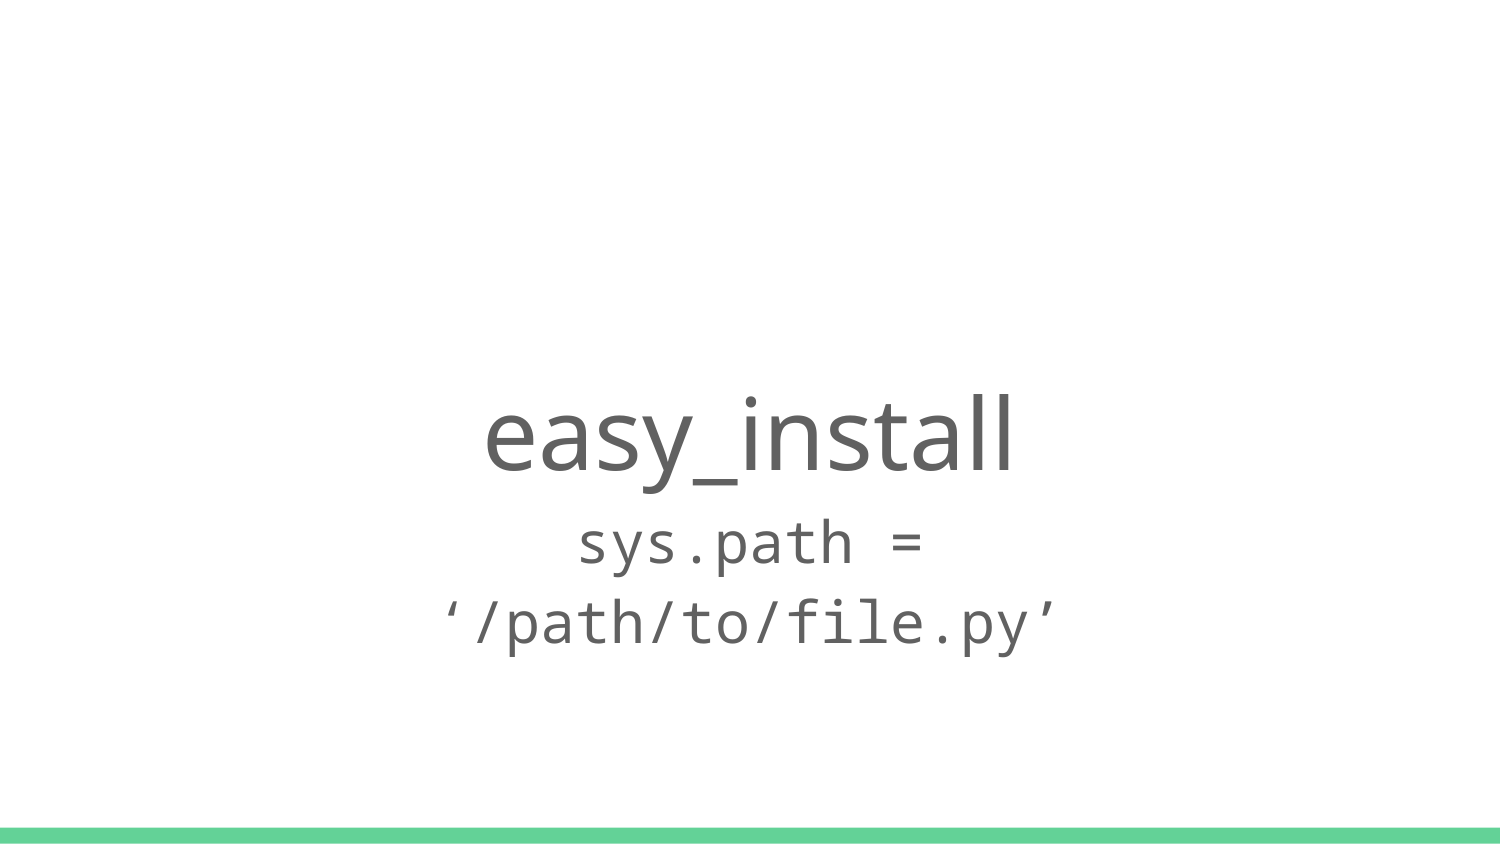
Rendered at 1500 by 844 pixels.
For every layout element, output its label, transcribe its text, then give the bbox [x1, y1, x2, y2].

text_box sys.path = ‘/path/to/file.py’ [267, 509, 1233, 640]
text_box easy_install [408, 339, 1092, 505]
